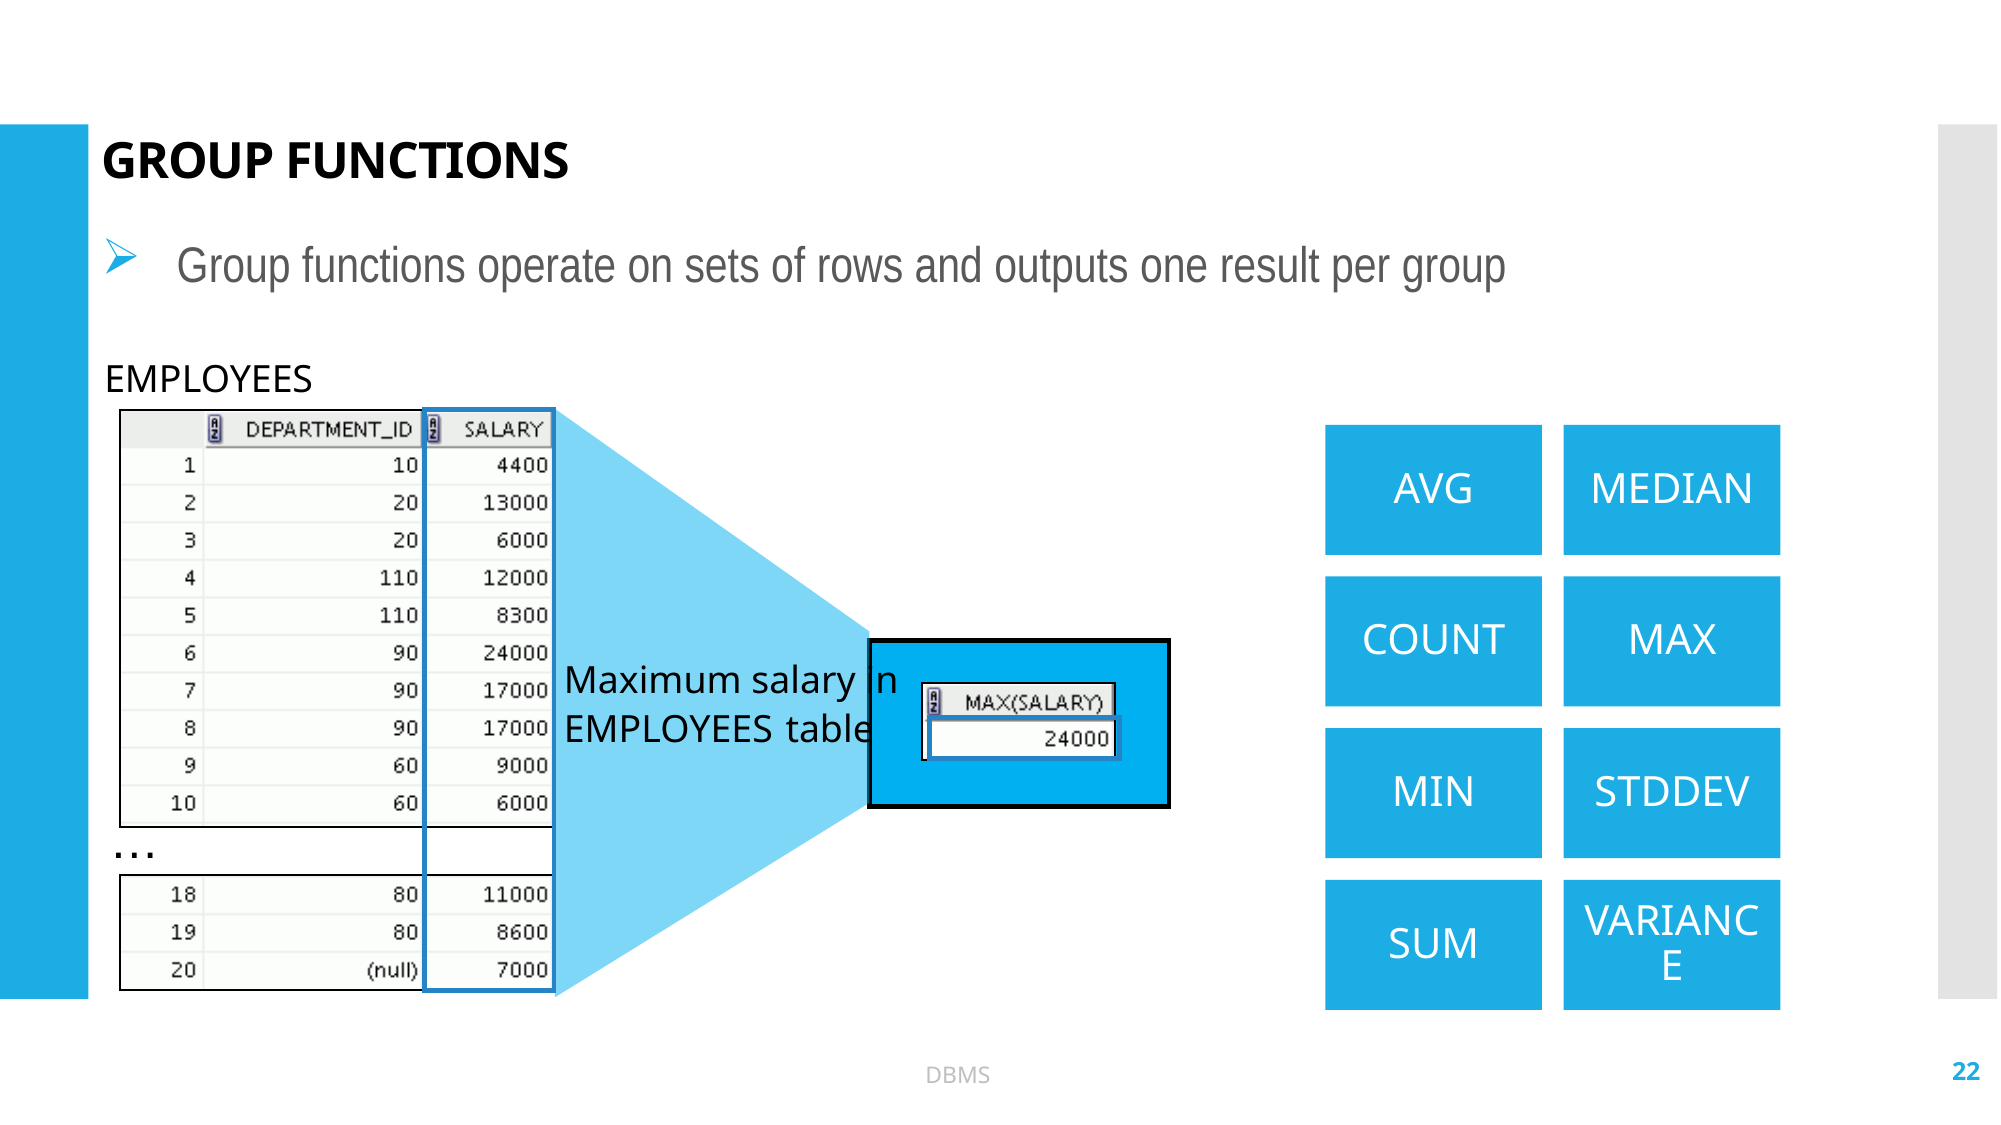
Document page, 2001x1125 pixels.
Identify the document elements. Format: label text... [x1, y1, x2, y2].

list Group functions operate on sets of rows and outputs one result per group [86, 231, 1830, 1036]
title GROUP FUNCTIONS [86, 128, 1653, 189]
slide_number 22 [1744, 1042, 1996, 1103]
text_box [107, 347, 1170, 998]
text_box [1262, 424, 1843, 1011]
footer DBMS [473, 1046, 1443, 1107]
